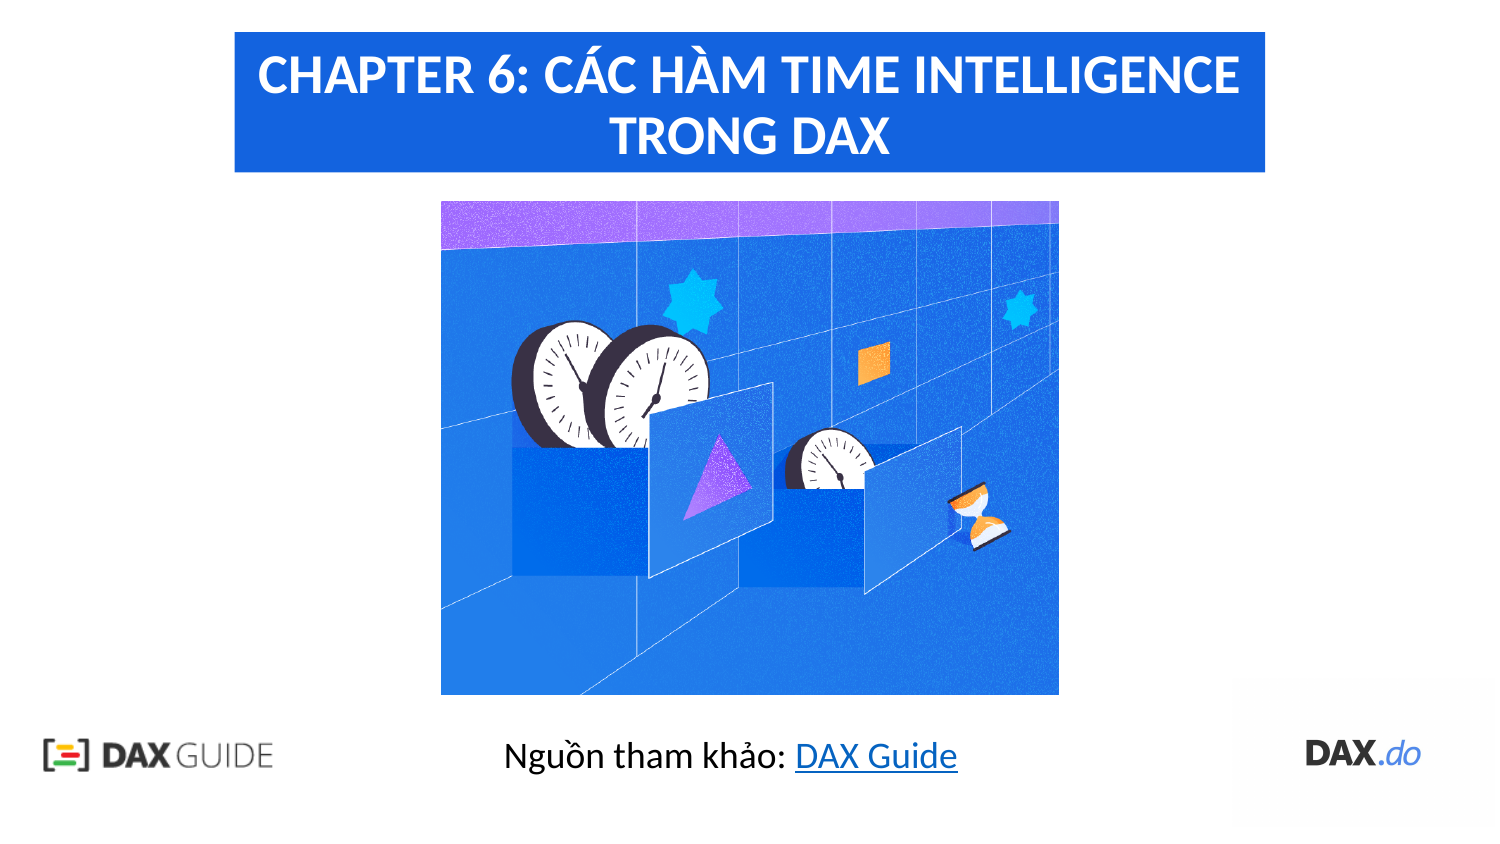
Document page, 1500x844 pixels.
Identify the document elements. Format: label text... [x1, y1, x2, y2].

text_box Nguồn tham khảo: DAX Guide [489, 723, 1033, 784]
picture [26, 716, 290, 792]
picture [441, 201, 1059, 695]
picture [1231, 678, 1495, 827]
text_box CHAPTER 6: CÁC HÀM TIME INTELLIGENCE TRONG DAX [234, 32, 1266, 173]
